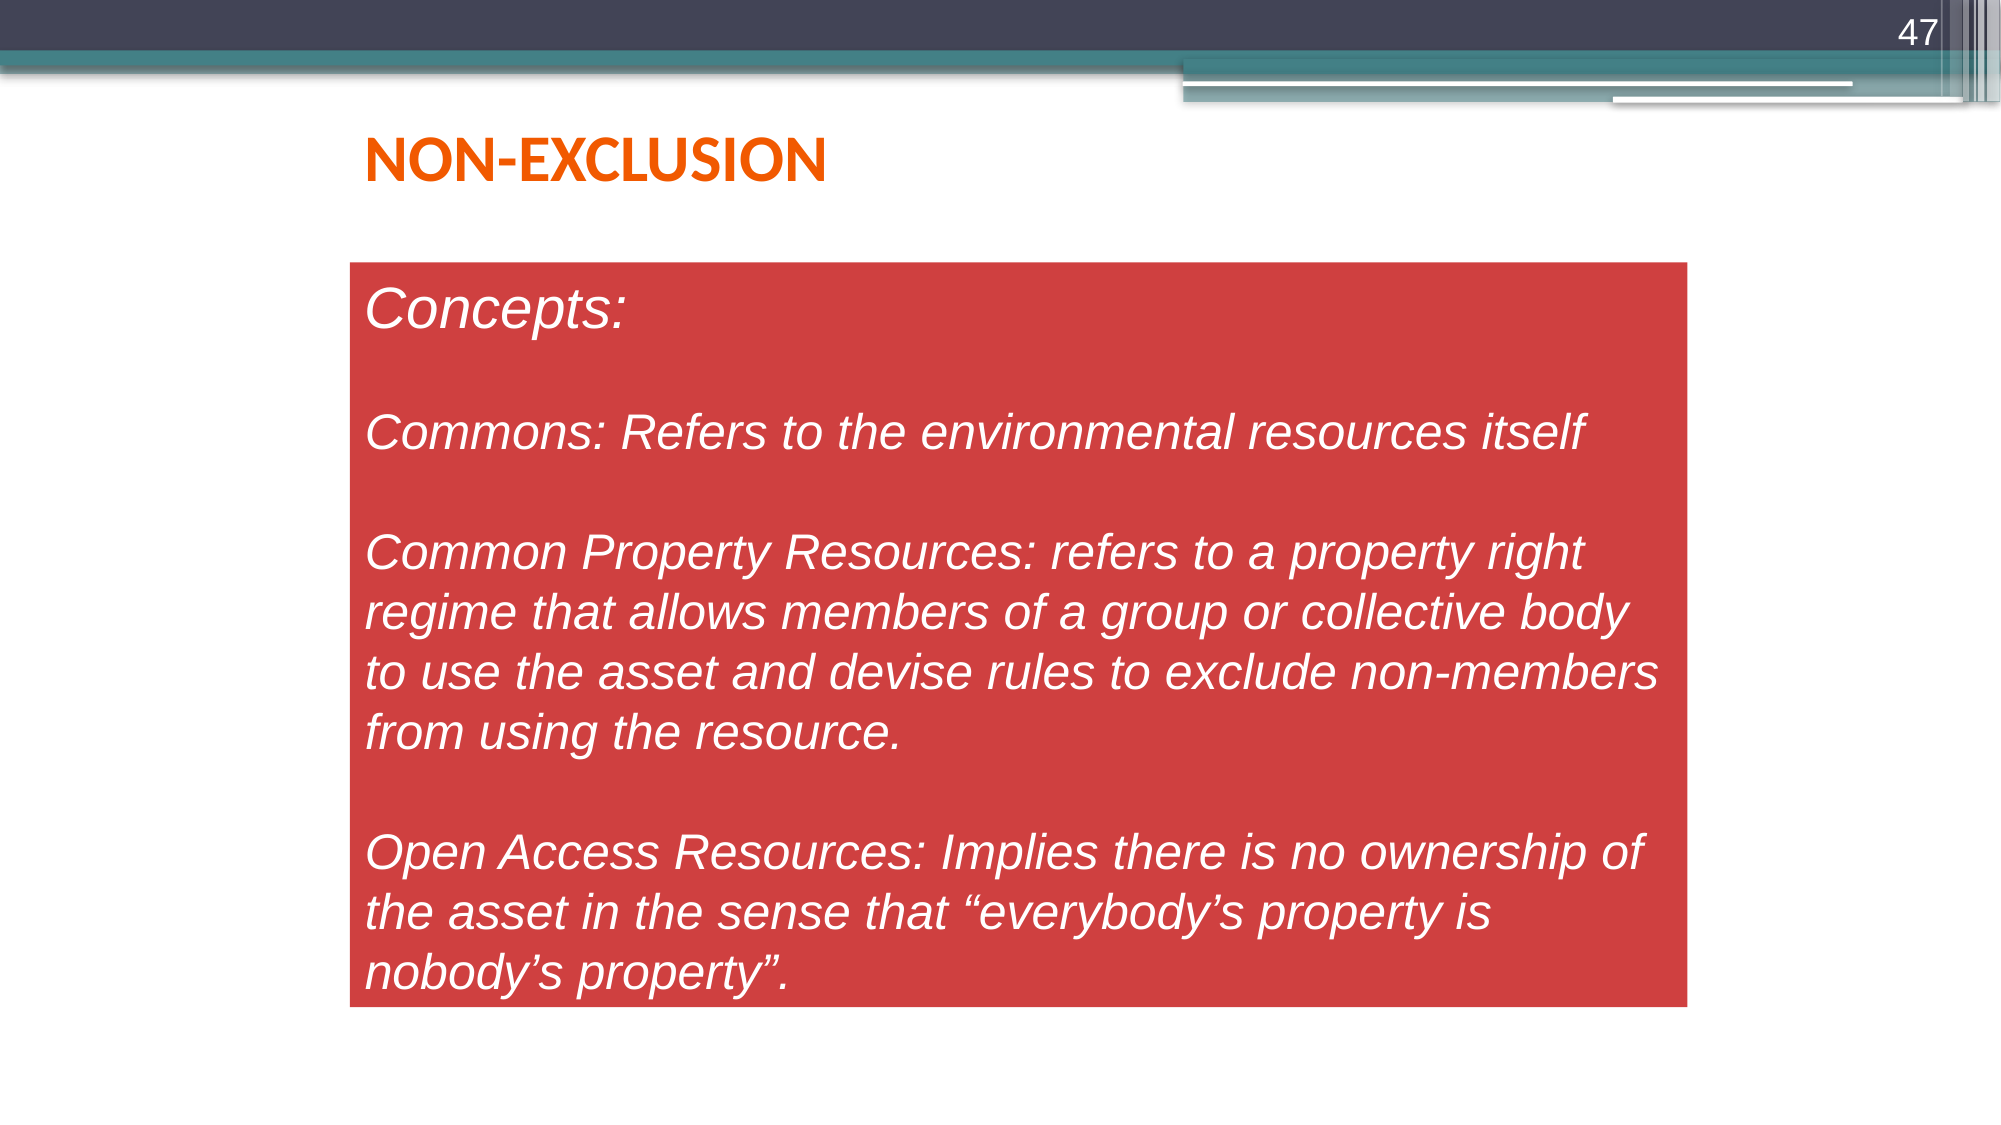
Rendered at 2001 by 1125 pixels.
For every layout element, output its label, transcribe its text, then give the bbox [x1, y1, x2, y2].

slide_number 47 [1787, 0, 1955, 61]
text_box Concepts: Commons: Refers to the environmental resources itself Common Property Resources: refers to a property right regime that allows members of a group or collective body to use the asset and devise rules to exclude non-members from using the resource. Open Access Resources: Implies there is no ownership of the asset in the sense that “everybody’s property is nobody’s property”. [349, 262, 1688, 1008]
text_box Non-Exclusion [350, 105, 1813, 206]
